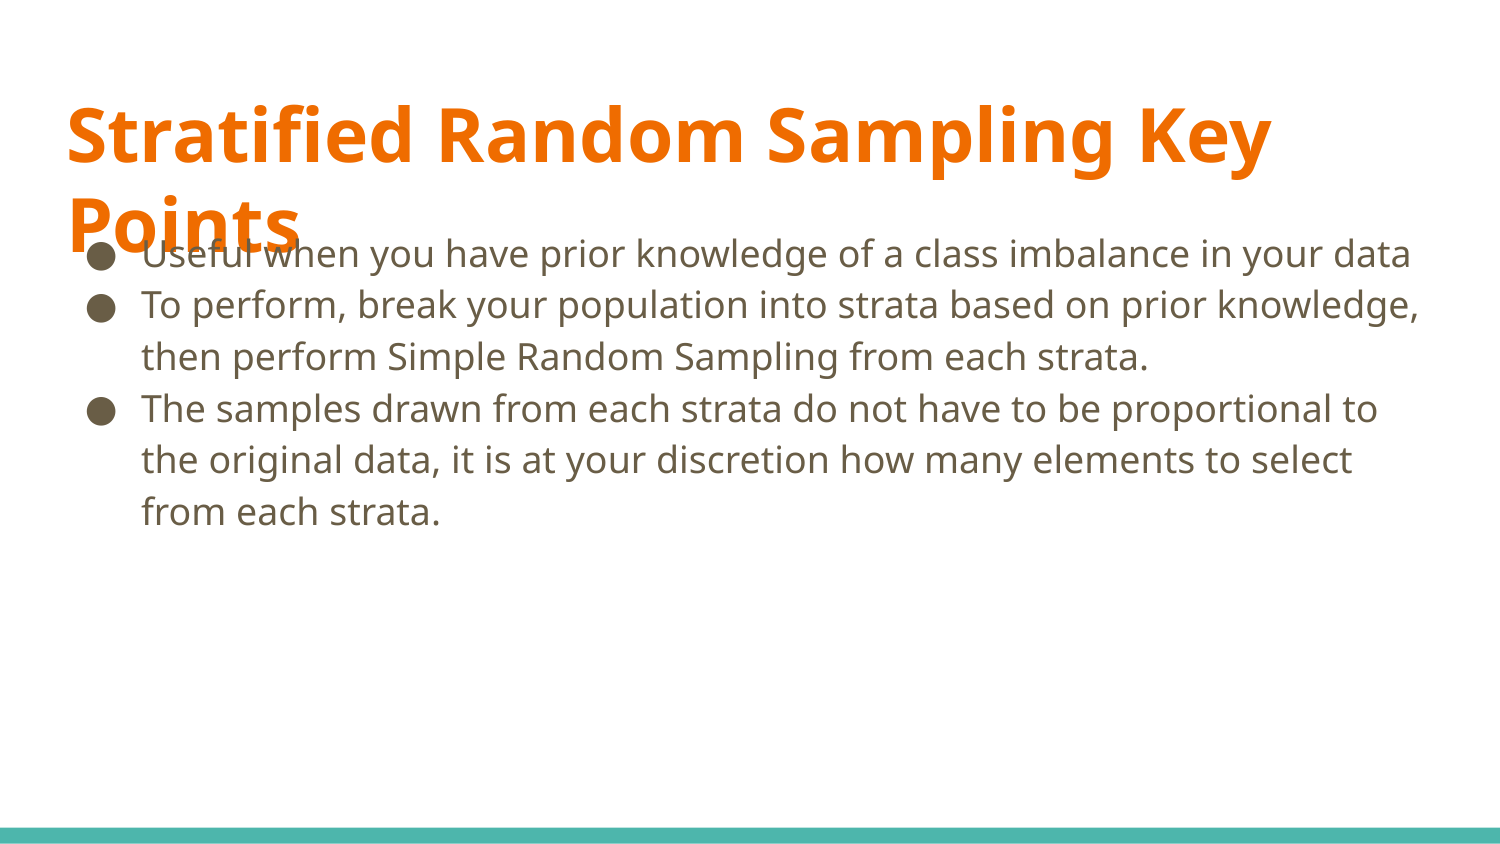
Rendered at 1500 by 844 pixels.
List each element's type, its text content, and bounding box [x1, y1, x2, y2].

title Stratified Random Sampling Key Points [51, 72, 1449, 189]
list Useful when you have prior knowledge of a class imbalance in your data To perform, break your population into strata based on prior knowledge, then perform Simple Random Sampling from each strata. The samples drawn from each strata do not have to be proportional to the original data, it is at your discretion how many elements to select from each strata. [51, 207, 1449, 750]
